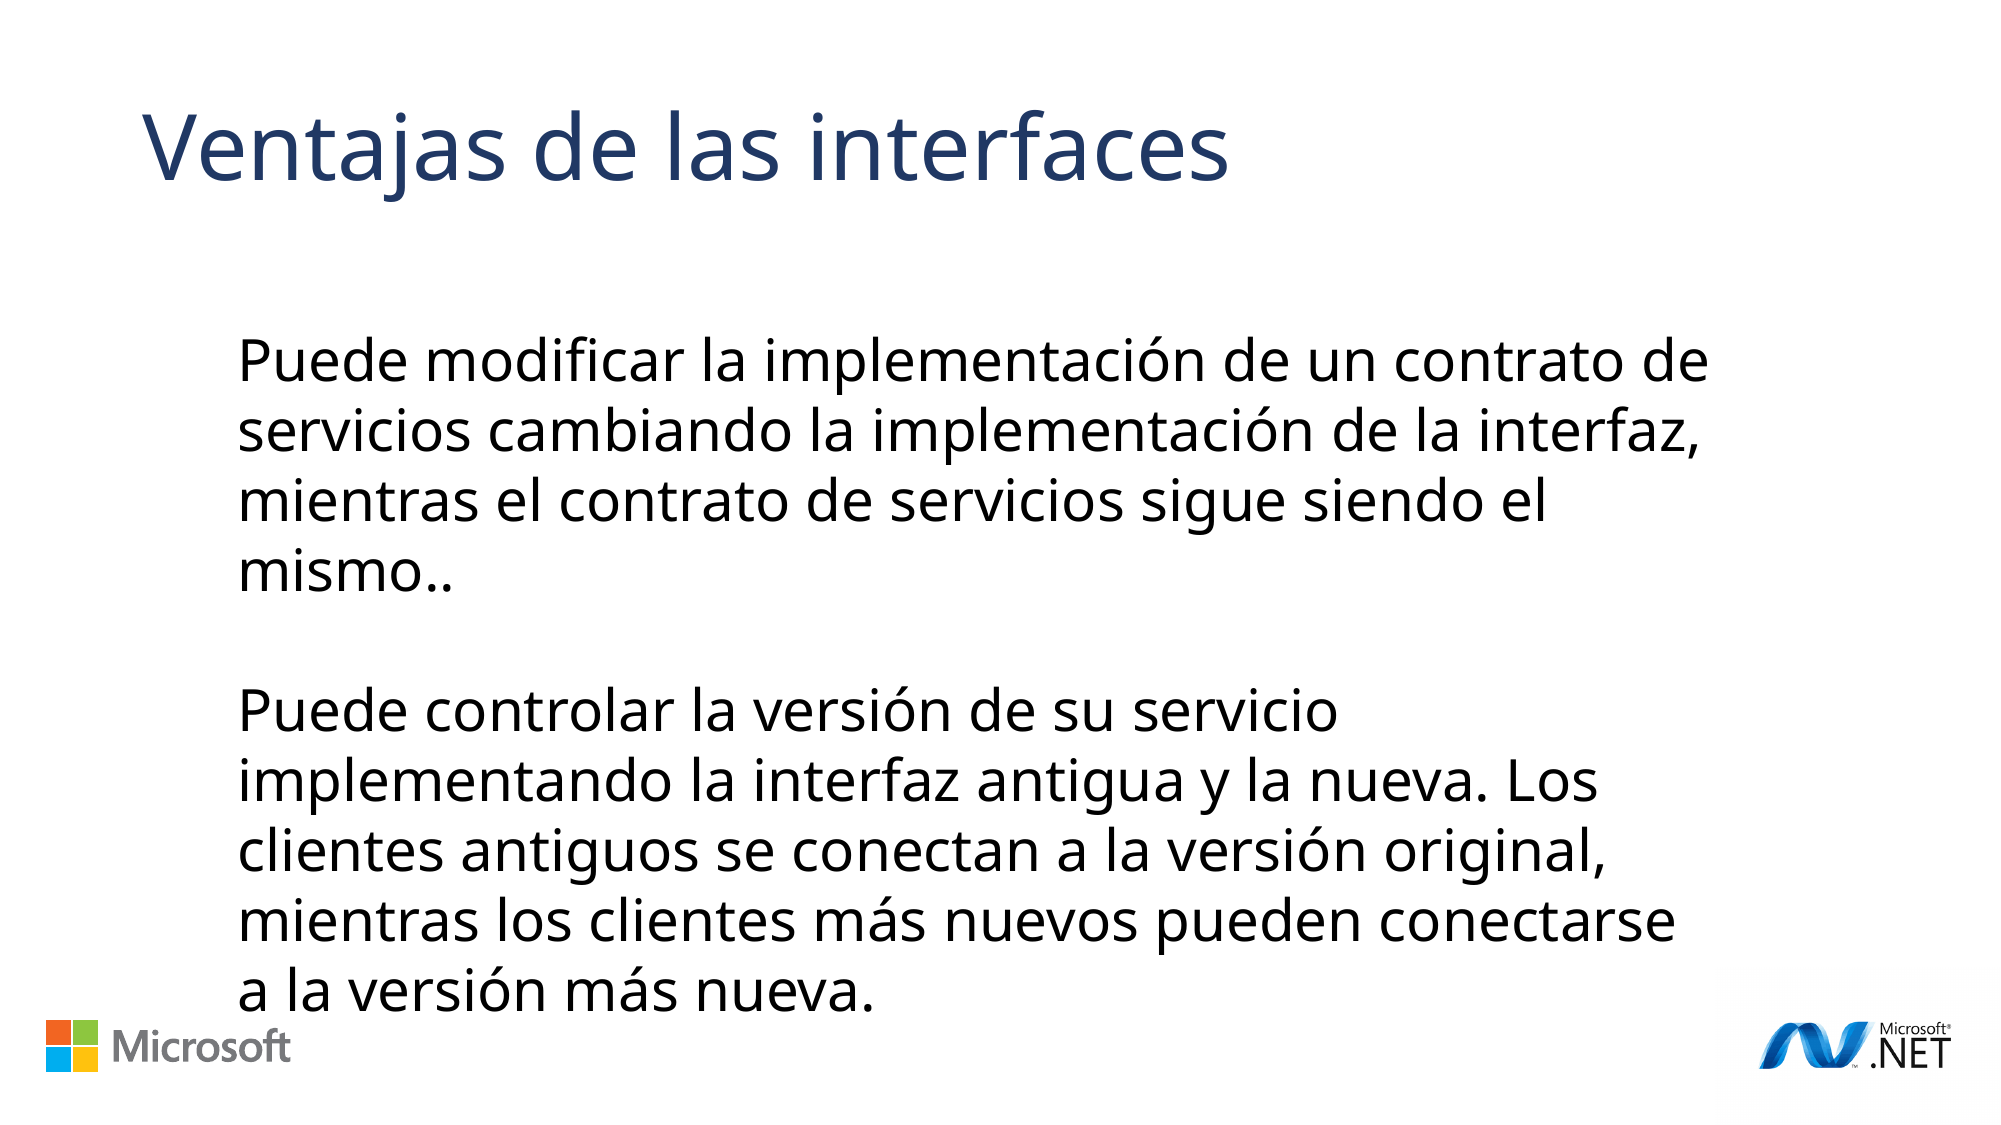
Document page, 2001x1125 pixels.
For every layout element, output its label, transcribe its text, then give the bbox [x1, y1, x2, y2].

picture [1715, 967, 2000, 1125]
text_box Ventajas de las interfaces [128, 81, 1887, 206]
text_box Puede modificar la implementación de un contrato de servicios cambiando la implementación de la interfaz, mientras el contrato de servicios sigue siendo el mismo.. Puede controlar la versión de su servicio implementando la interfaz antigua y la nueva. Los clientes antiguos se conectan a la versión original, mientras los clientes más nuevos pueden conectarse a la versión más nueva. [222, 315, 1738, 1031]
